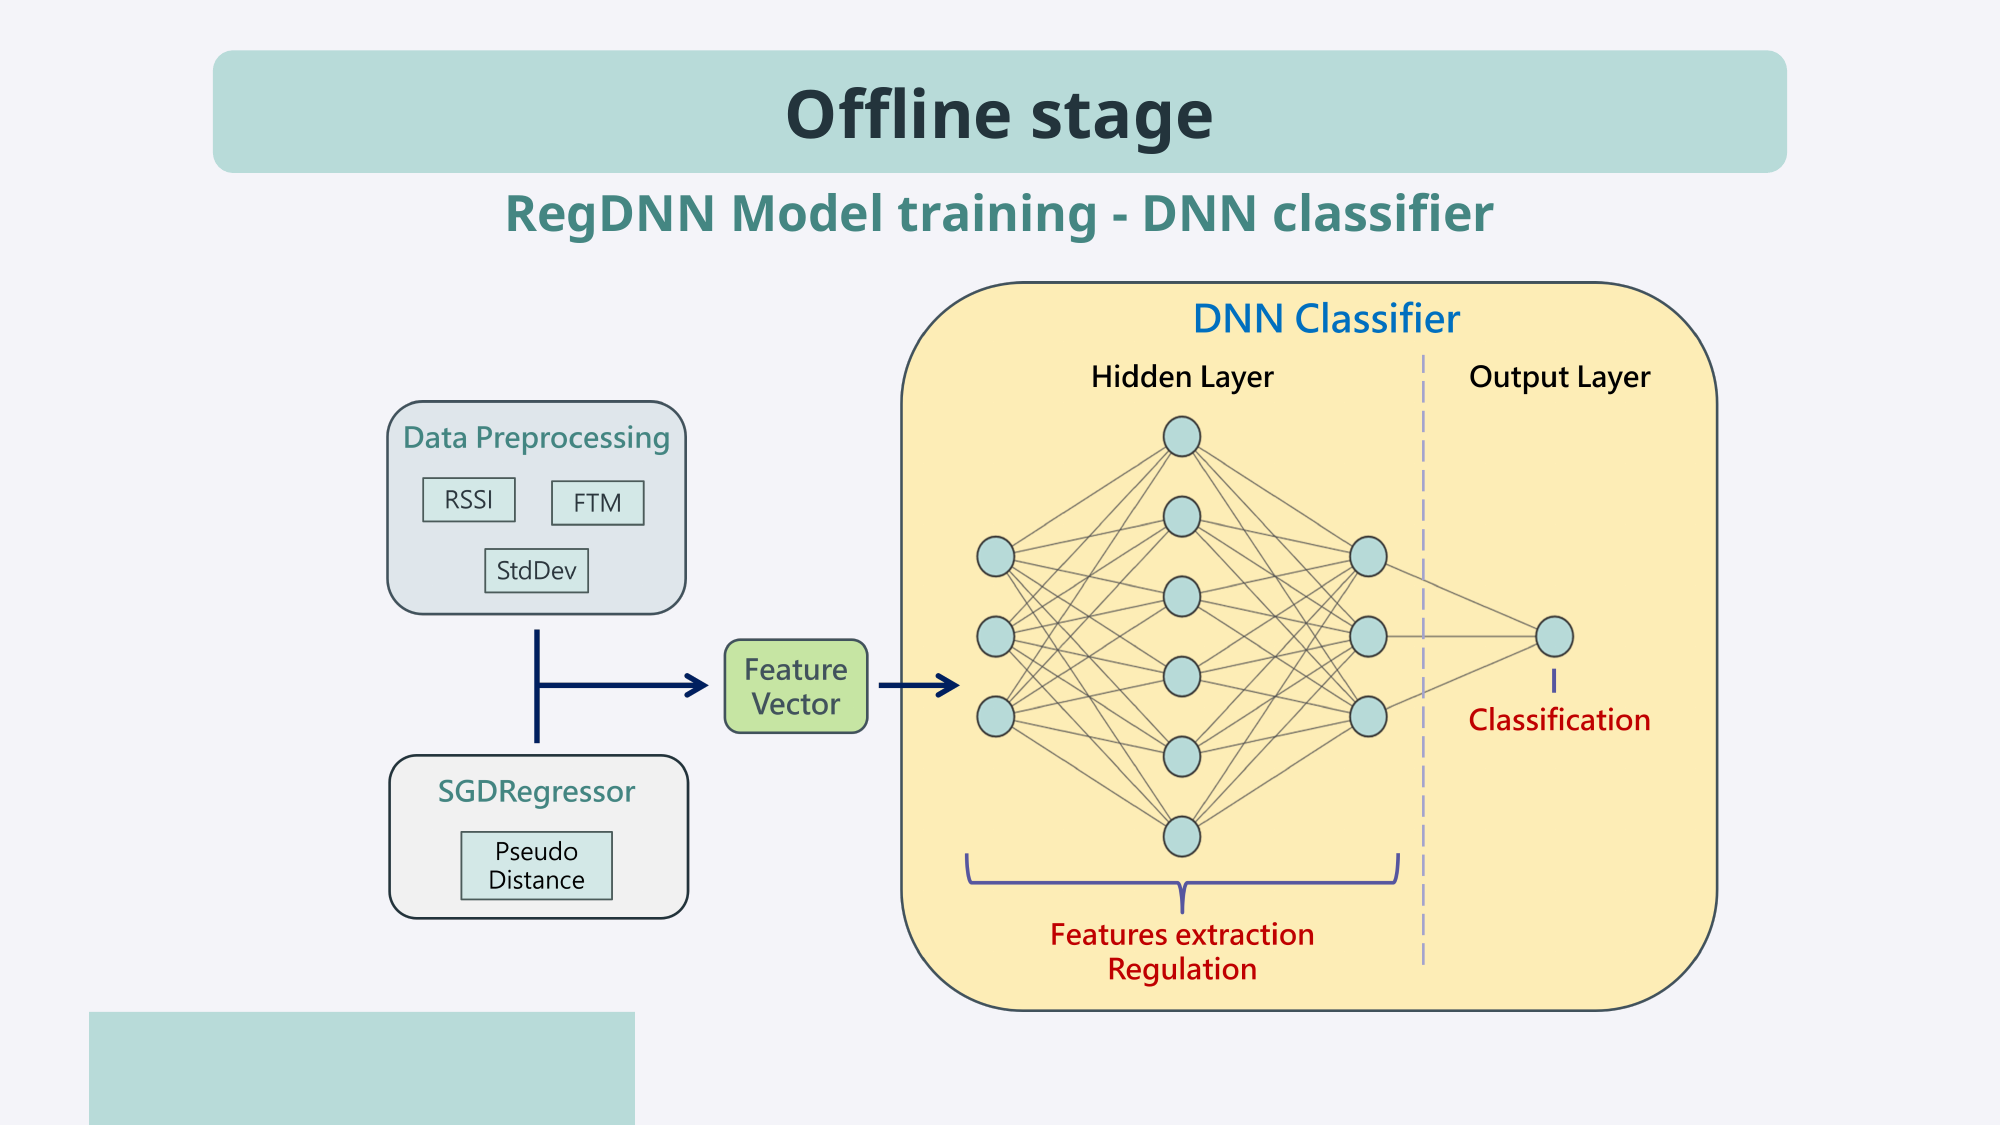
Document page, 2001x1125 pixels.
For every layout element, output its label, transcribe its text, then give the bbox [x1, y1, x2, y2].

picture [361, 281, 1836, 1013]
text_box Offline stage [210, 48, 1790, 174]
text_box [89, 1011, 635, 1125]
text_box RegDNN Model training - DNN classifier [212, 174, 1788, 250]
